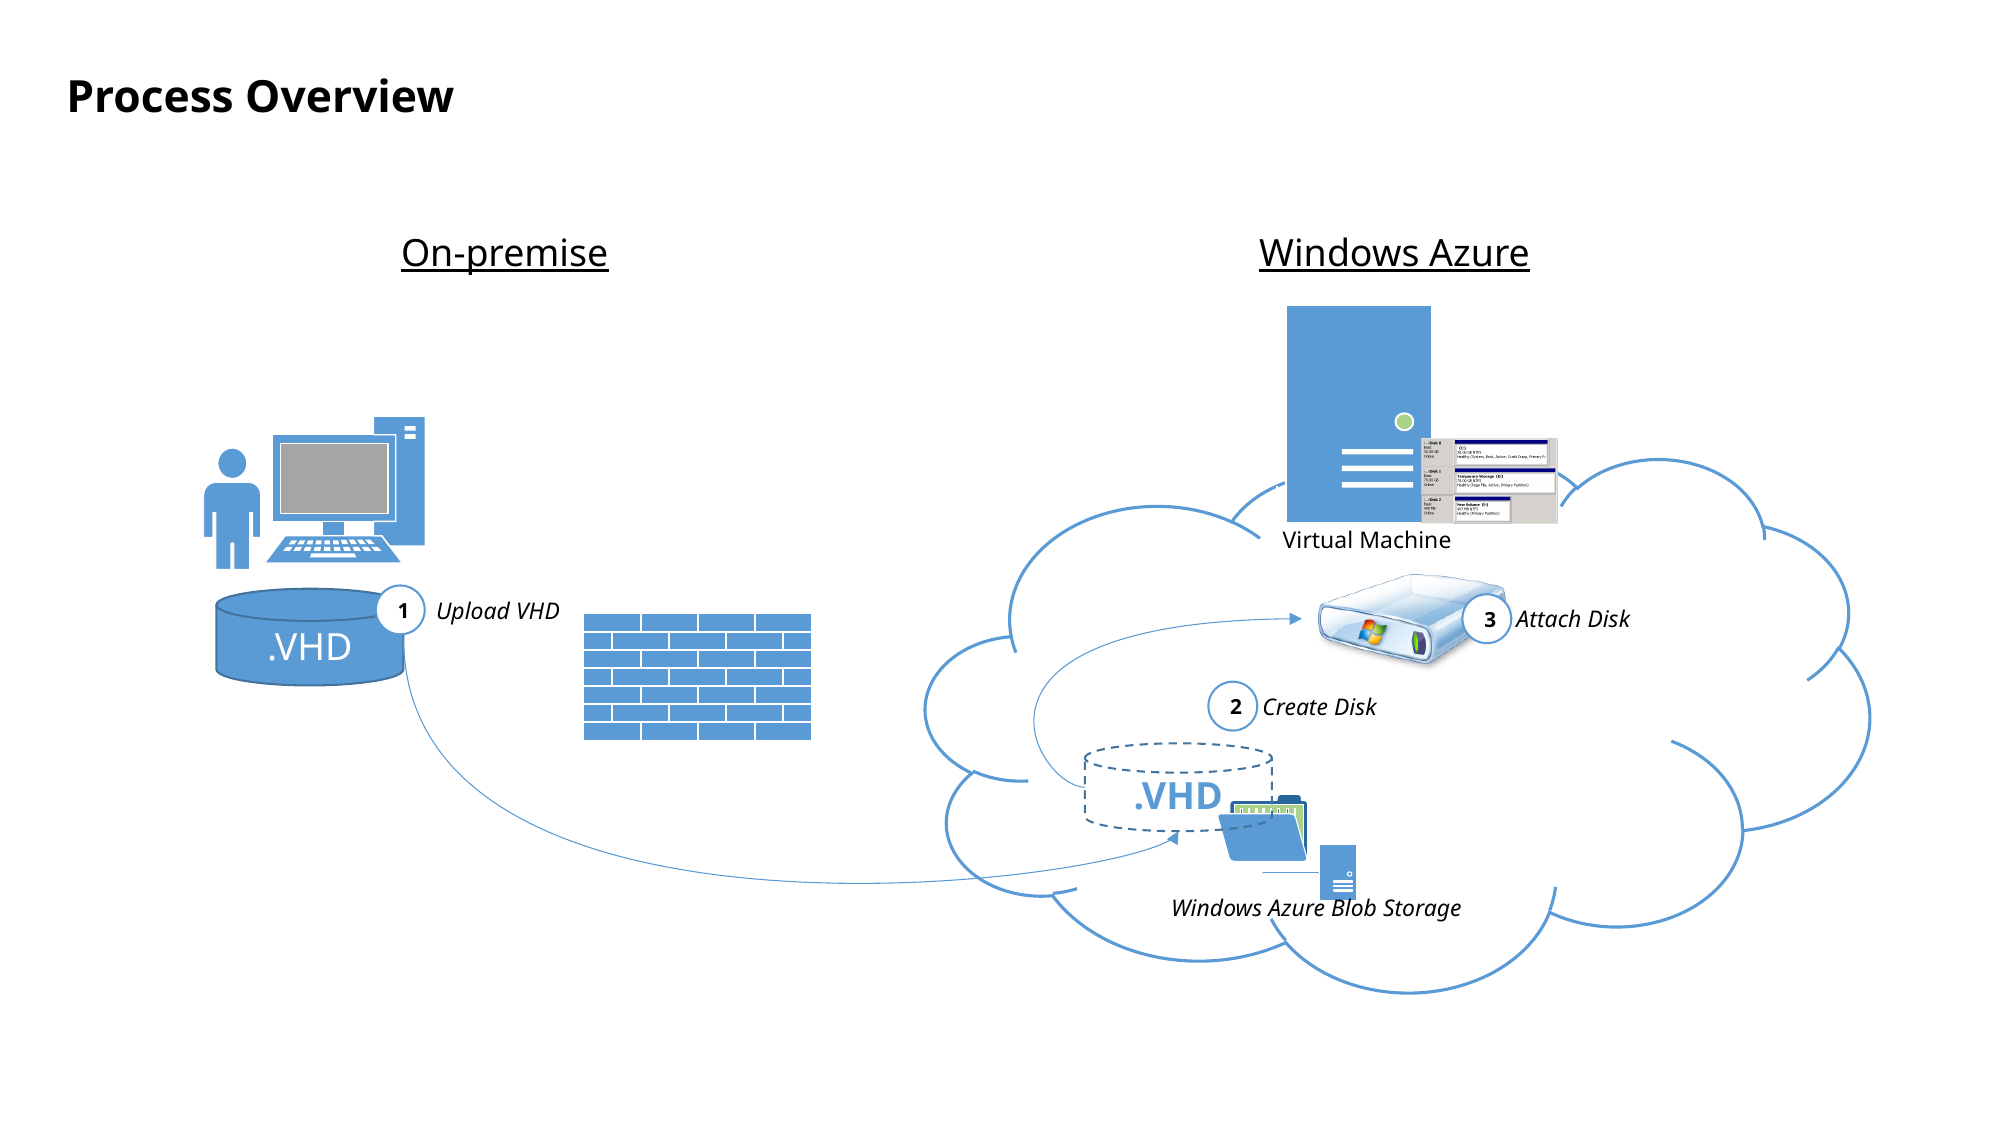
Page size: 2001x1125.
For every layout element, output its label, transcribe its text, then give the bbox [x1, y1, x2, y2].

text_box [201, 412, 427, 571]
text_box [978, 458, 1871, 995]
picture [1421, 437, 1558, 524]
picture [1214, 791, 1358, 902]
text_box On-premise [386, 221, 624, 281]
text_box Create Disk [1303, 687, 1392, 728]
picture [578, 609, 816, 743]
text_box Upload VHD [421, 588, 581, 631]
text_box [403, 637, 1085, 788]
text_box [945, 788, 1174, 877]
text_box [1301, 550, 1646, 687]
title Process Overview [51, 59, 1949, 129]
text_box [1177, 619, 1303, 743]
text_box Windows Azure [1244, 221, 1546, 281]
text_box .VHD [1083, 742, 1273, 833]
text_box 1 [374, 584, 426, 636]
text_box Windows Azure Blob Storage [1156, 885, 1477, 928]
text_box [1272, 291, 1463, 562]
text_box .VHD [215, 587, 405, 687]
